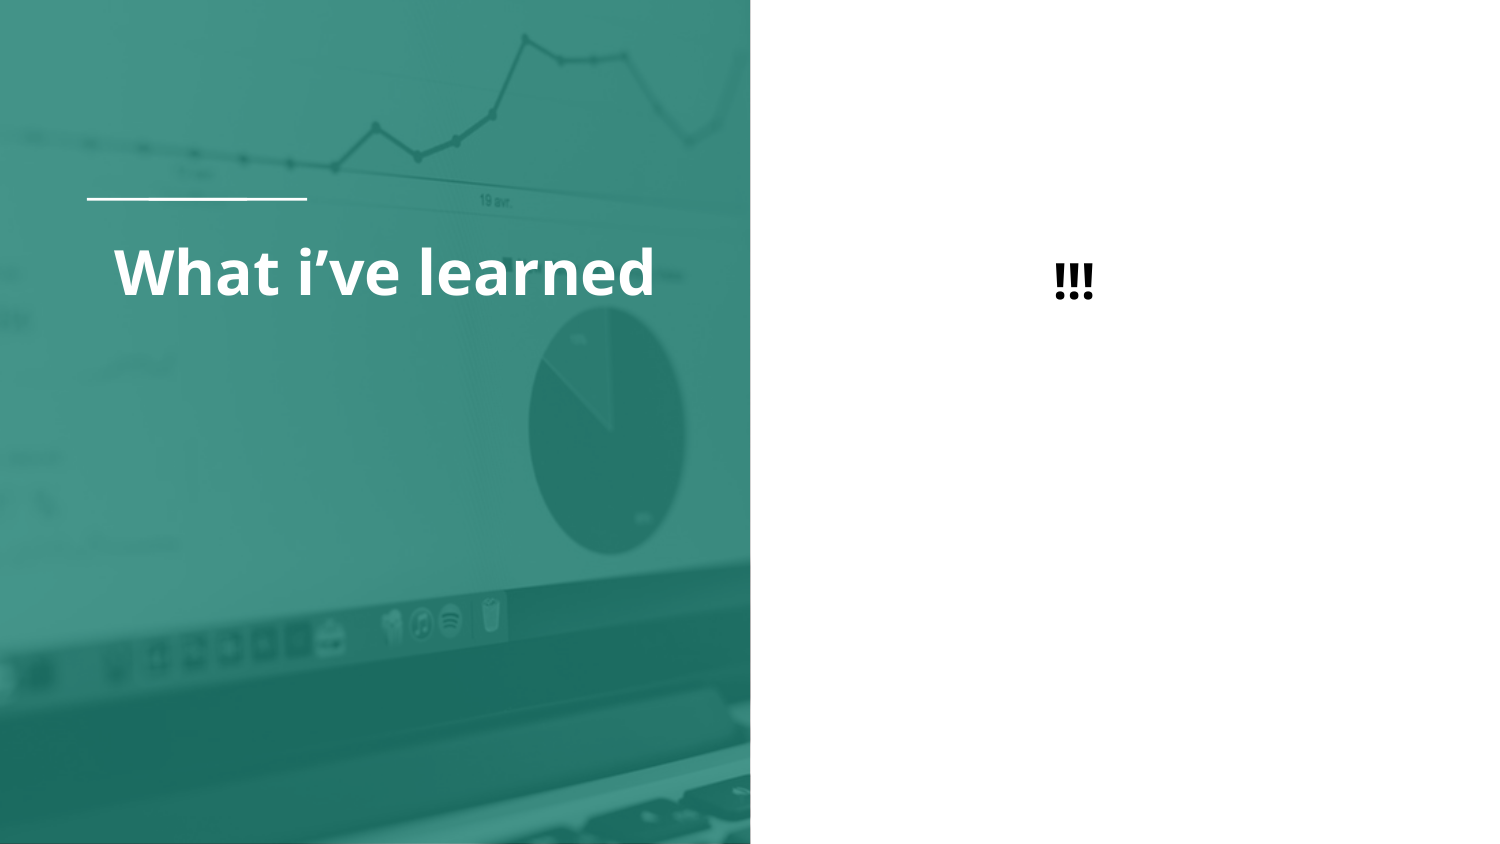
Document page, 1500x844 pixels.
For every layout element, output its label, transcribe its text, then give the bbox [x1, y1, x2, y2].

title What i’ve learned [99, 218, 803, 495]
list !!! [1038, 225, 1276, 372]
